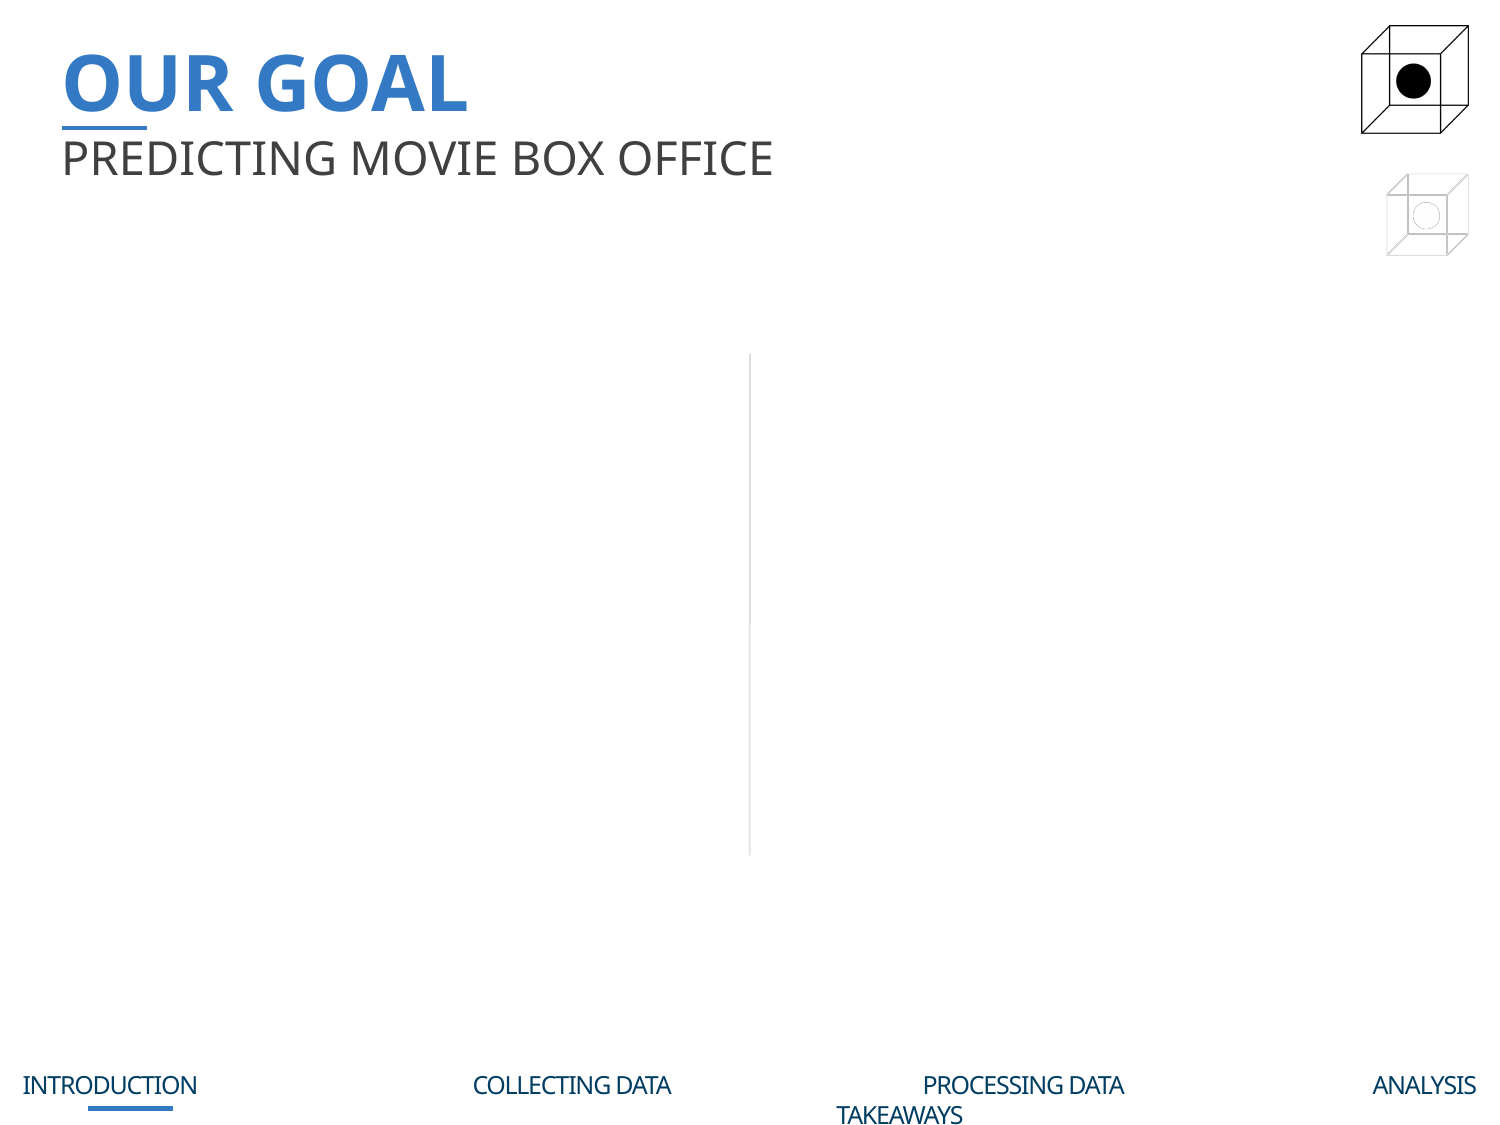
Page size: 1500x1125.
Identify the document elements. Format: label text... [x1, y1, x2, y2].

picture [1386, 173, 1469, 256]
text_box INTRODUCTION COLLECTING DATA PROCESSING DATA ANALYSIS TAKEAWAYS [0, 1061, 1500, 1125]
text_box OUR GOAL [46, 25, 970, 135]
text_box PREDICTING MOVIE BOX OFFICE [46, 127, 1416, 182]
picture [1361, 25, 1470, 134]
